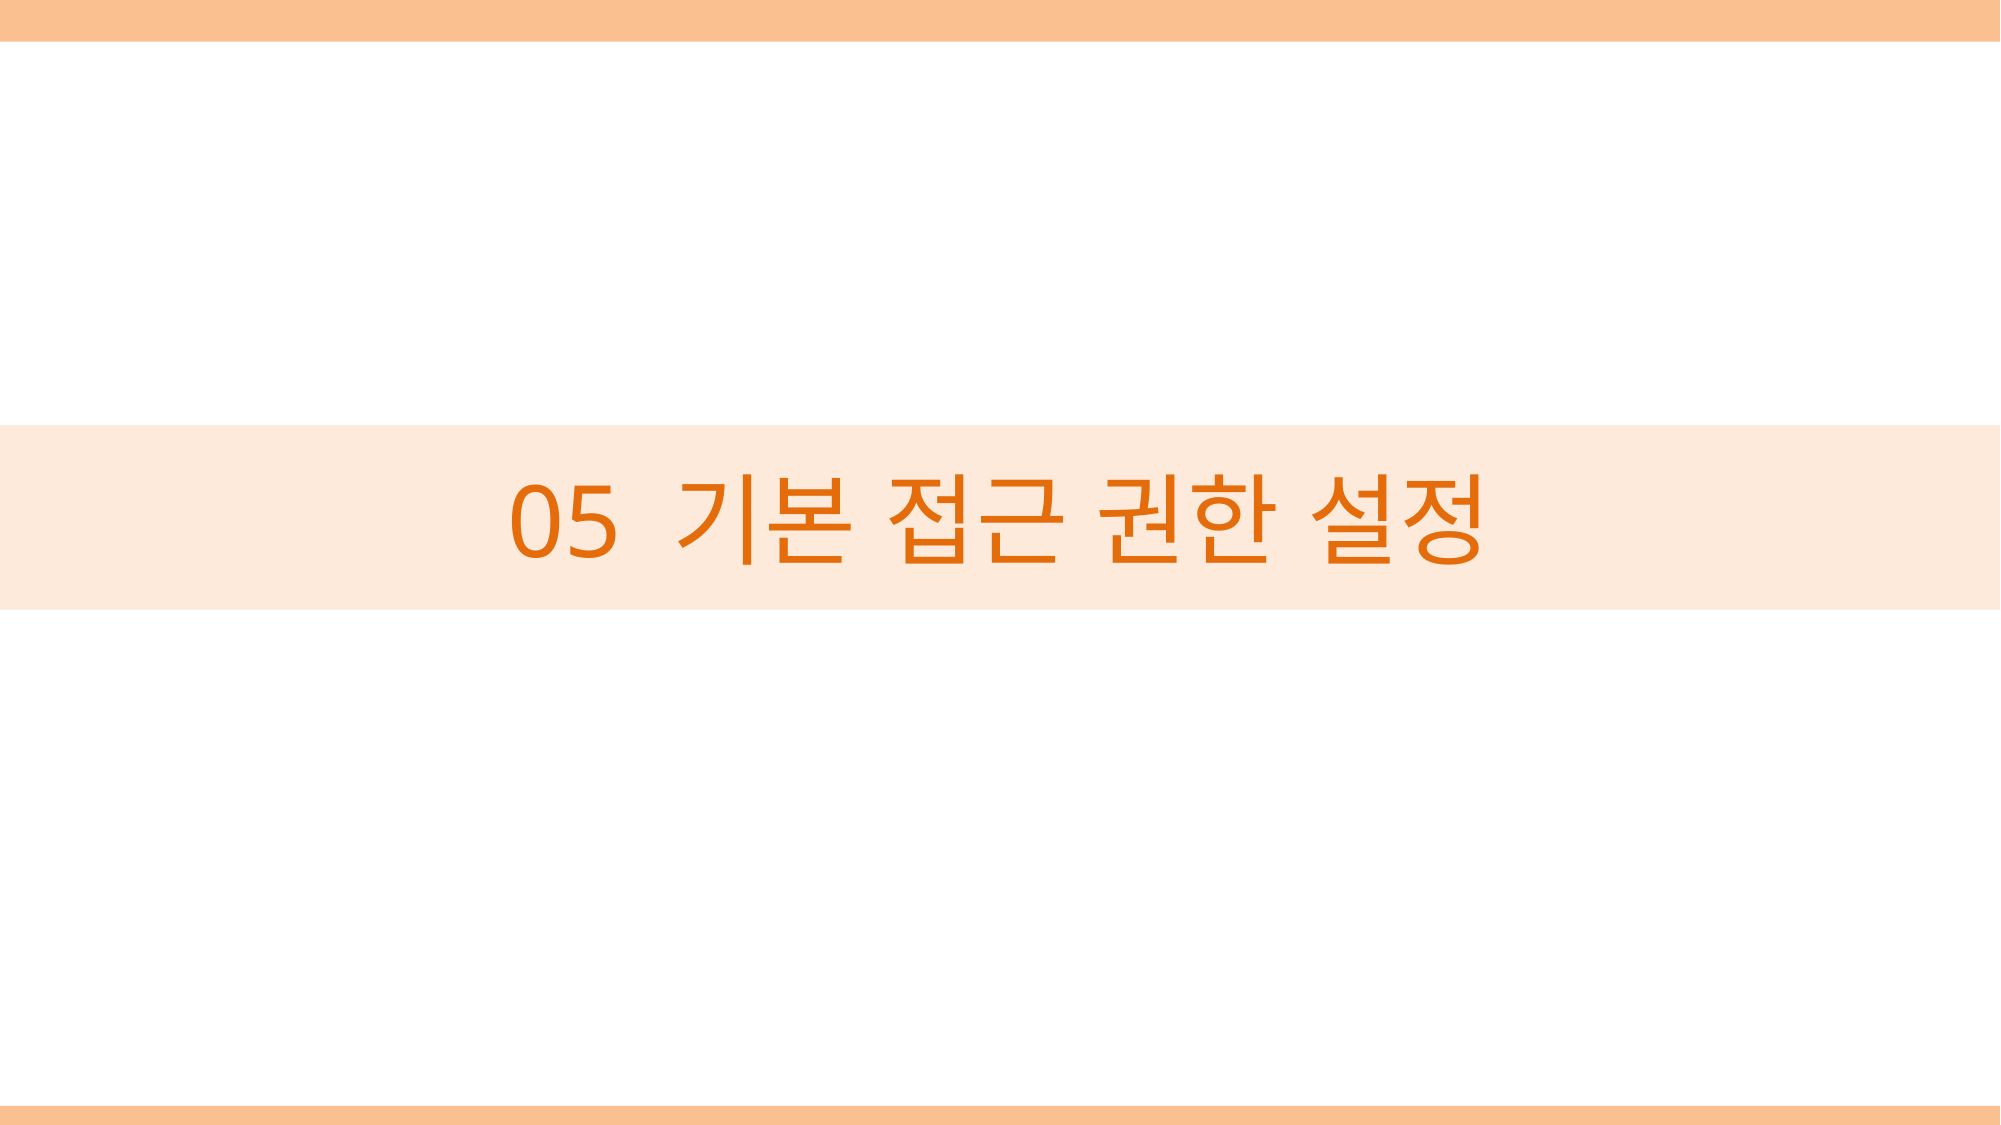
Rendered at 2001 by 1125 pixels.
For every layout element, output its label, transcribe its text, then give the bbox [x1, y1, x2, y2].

title 05 기본 접근 권한 설정 [0, 424, 2000, 610]
